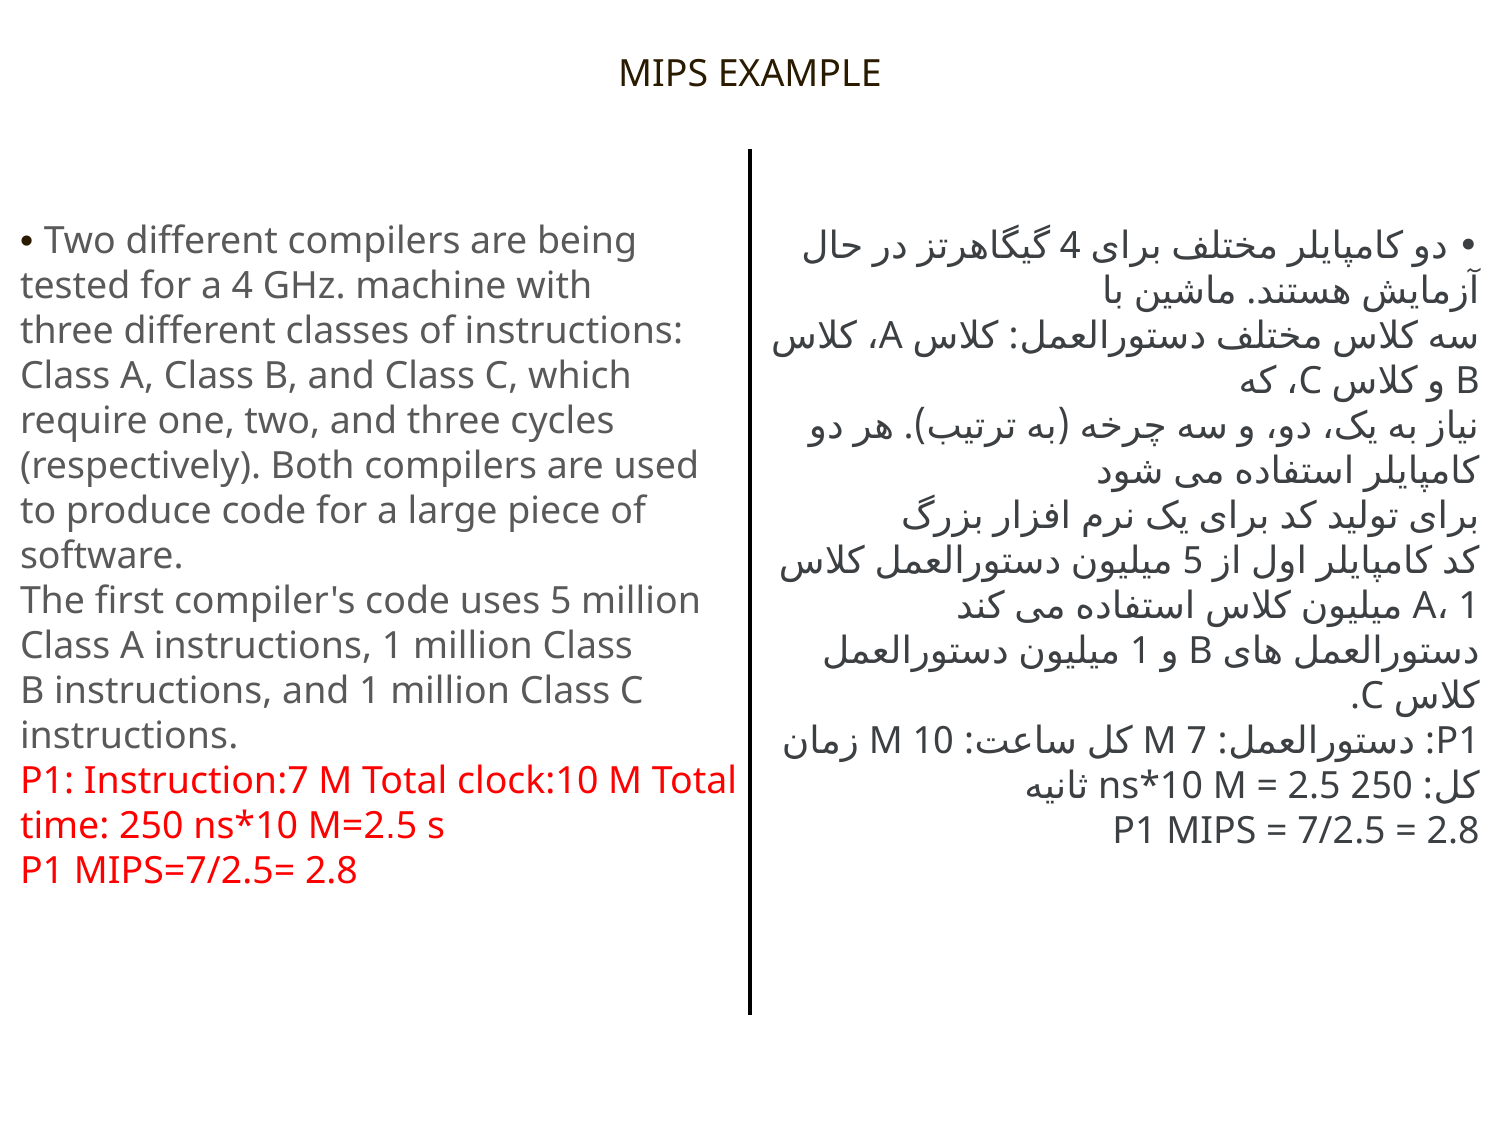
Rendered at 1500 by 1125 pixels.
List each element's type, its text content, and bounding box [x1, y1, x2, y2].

text_box • دو کامپایلر مختلف برای 4 گیگاهرتز در حال آزمایش هستند. ماشین با سه کلاس مختلف دستورالعمل: کلاس A، کلاس B و کلاس C، که نیاز به یک، دو، و سه چرخه (به ترتیب). هر دو کامپایلر استفاده می شود برای تولید کد برای یک نرم افزار بزرگ کد کامپایلر اول از 5 میلیون دستورالعمل کلاس A، 1 میلیون کلاس استفاده می کند دستورالعمل های B و 1 میلیون دستورالعمل کلاس C. P1: دستورالعمل: 7 M کل ساعت: 10 M زمان کل: 250 ns*10 M = 2.5 ثانیه P1 MIPS = 7/2.5 = 2.8 [751, 214, 1495, 859]
text_box • Two different compilers are being tested for a 4 GHz. machine with three different classes of instructions: Class A, Class B, and Class C, which require one, two, and three cycles (respectively). Both compilers are used to produce code for a large piece of software. The first compiler's code uses 5 million Class A instructions, 1 million Class B instructions, and 1 million Class C instructions. P1: Instruction:7 M Total clock:10 M Total time: 250 ns*10 M=2.5 s P1 MIPS=7/2.5= 2.8 [5, 208, 749, 899]
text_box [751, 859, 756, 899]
text_box MIPS EXAMPLE [0, 41, 1500, 101]
